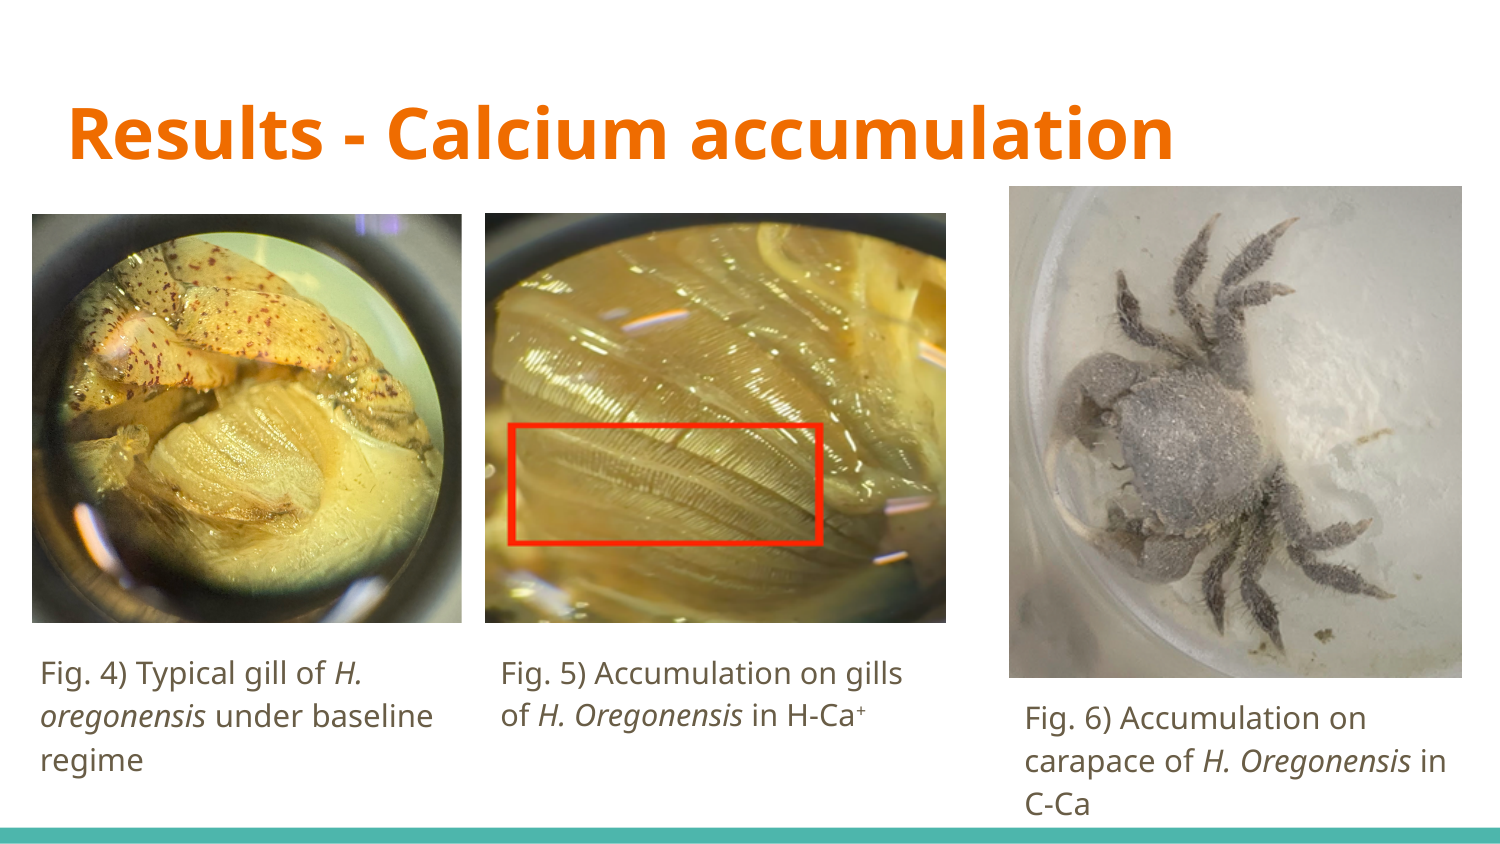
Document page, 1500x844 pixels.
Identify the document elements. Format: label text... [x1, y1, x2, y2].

picture [31, 213, 462, 623]
picture [485, 213, 947, 623]
list Fig. 5) Accumulation on gills of H. Oregonensis in H-Ca+ [485, 633, 946, 750]
picture [1009, 186, 1462, 679]
list Fig. 6) Accumulation on carapace of H. Oregonensis in C-Ca [1009, 677, 1476, 829]
title Results - Calcium accumulation [51, 72, 1449, 189]
list Fig. 4) Typical gill of H. oregonensis under baseline regime [24, 633, 474, 784]
